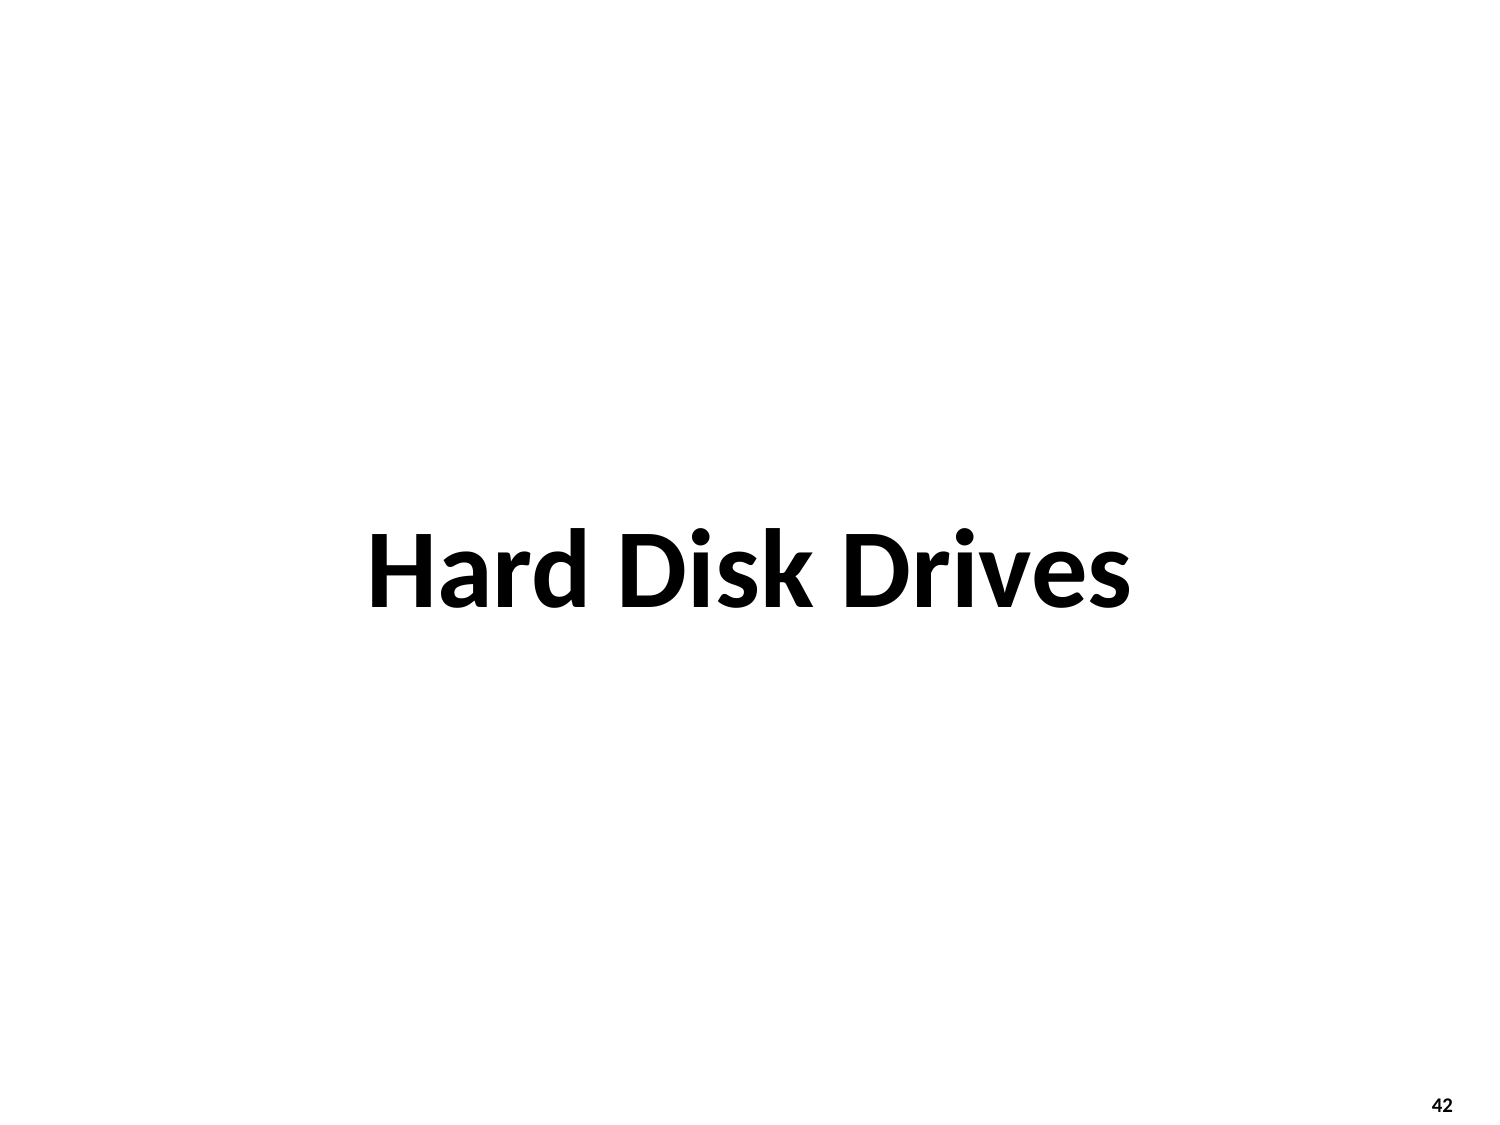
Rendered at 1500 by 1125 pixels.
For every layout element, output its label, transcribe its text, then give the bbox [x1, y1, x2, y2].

title Hard Disk Drives [123, 371, 1377, 754]
